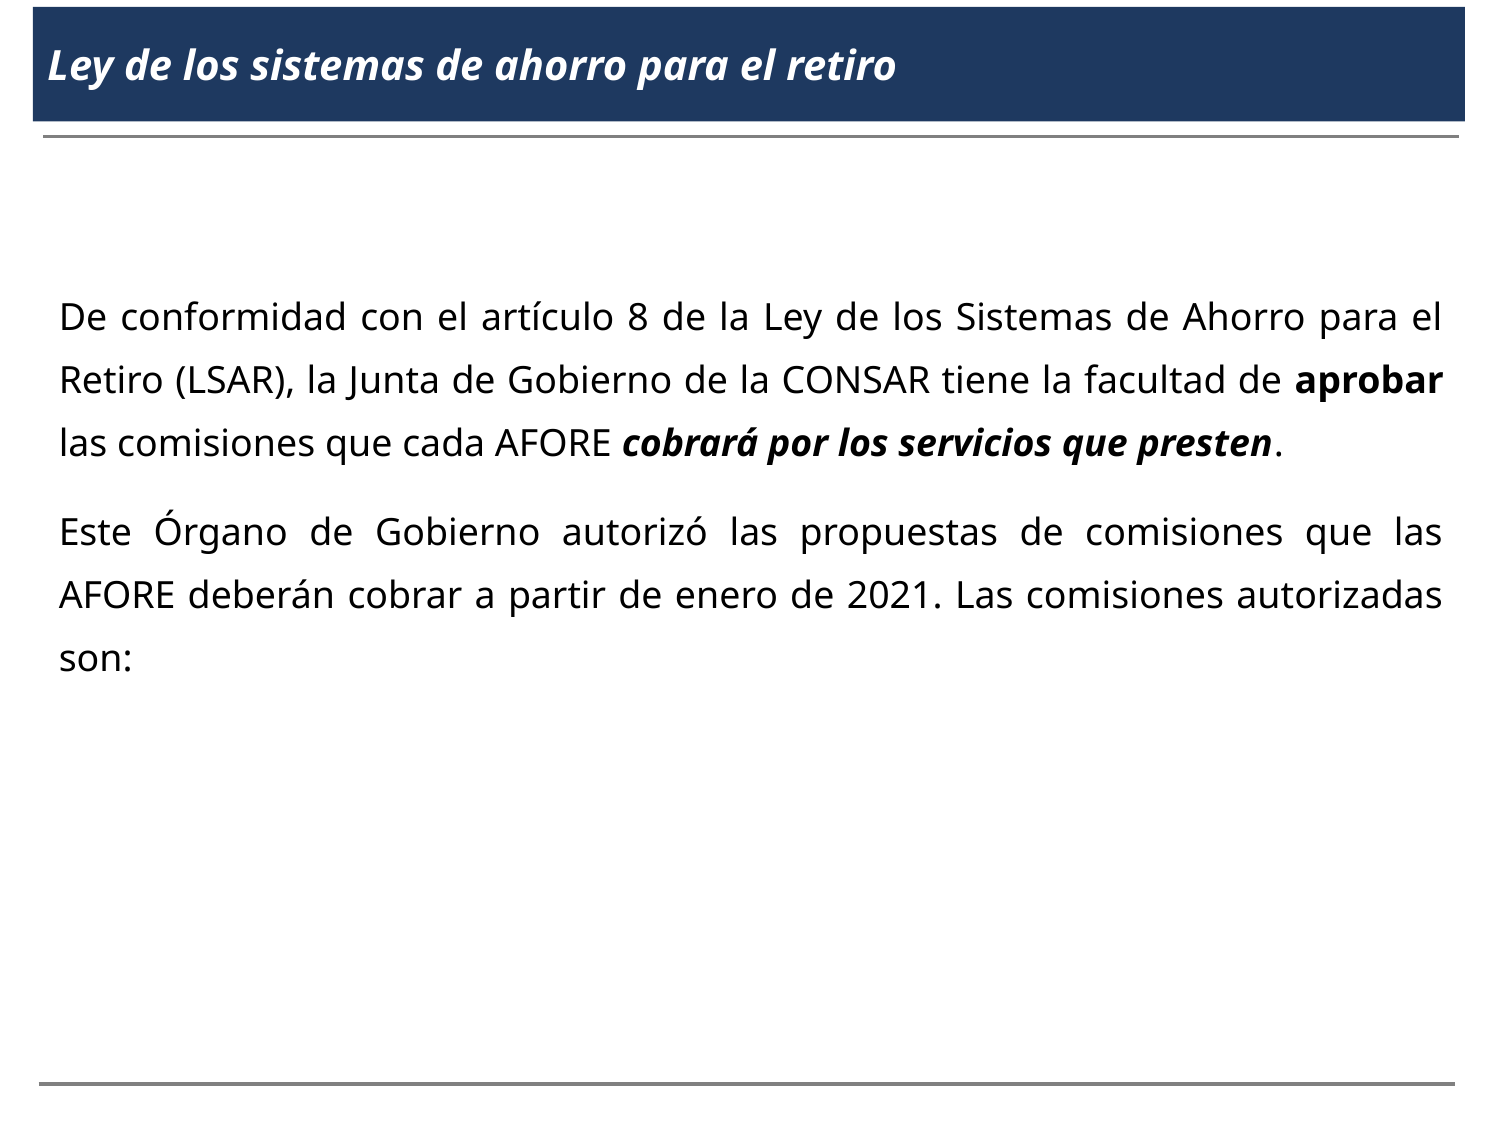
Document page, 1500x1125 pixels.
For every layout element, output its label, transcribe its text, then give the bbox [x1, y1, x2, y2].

text_box De conformidad con el artículo 8 de la Ley de los Sistemas de Ahorro para el Retiro (LSAR), la Junta de Gobierno de la CONSAR tiene la facultad de aprobar las comisiones que cada AFORE cobrará por los servicios que presten. Este Órgano de Gobierno autorizó las propuestas de comisiones que las AFORE deberán cobrar a partir de enero de 2021. Las comisiones autorizadas son: [43, 267, 1460, 1081]
text_box Ley de los sistemas de ahorro para el retiro [32, 6, 1465, 122]
